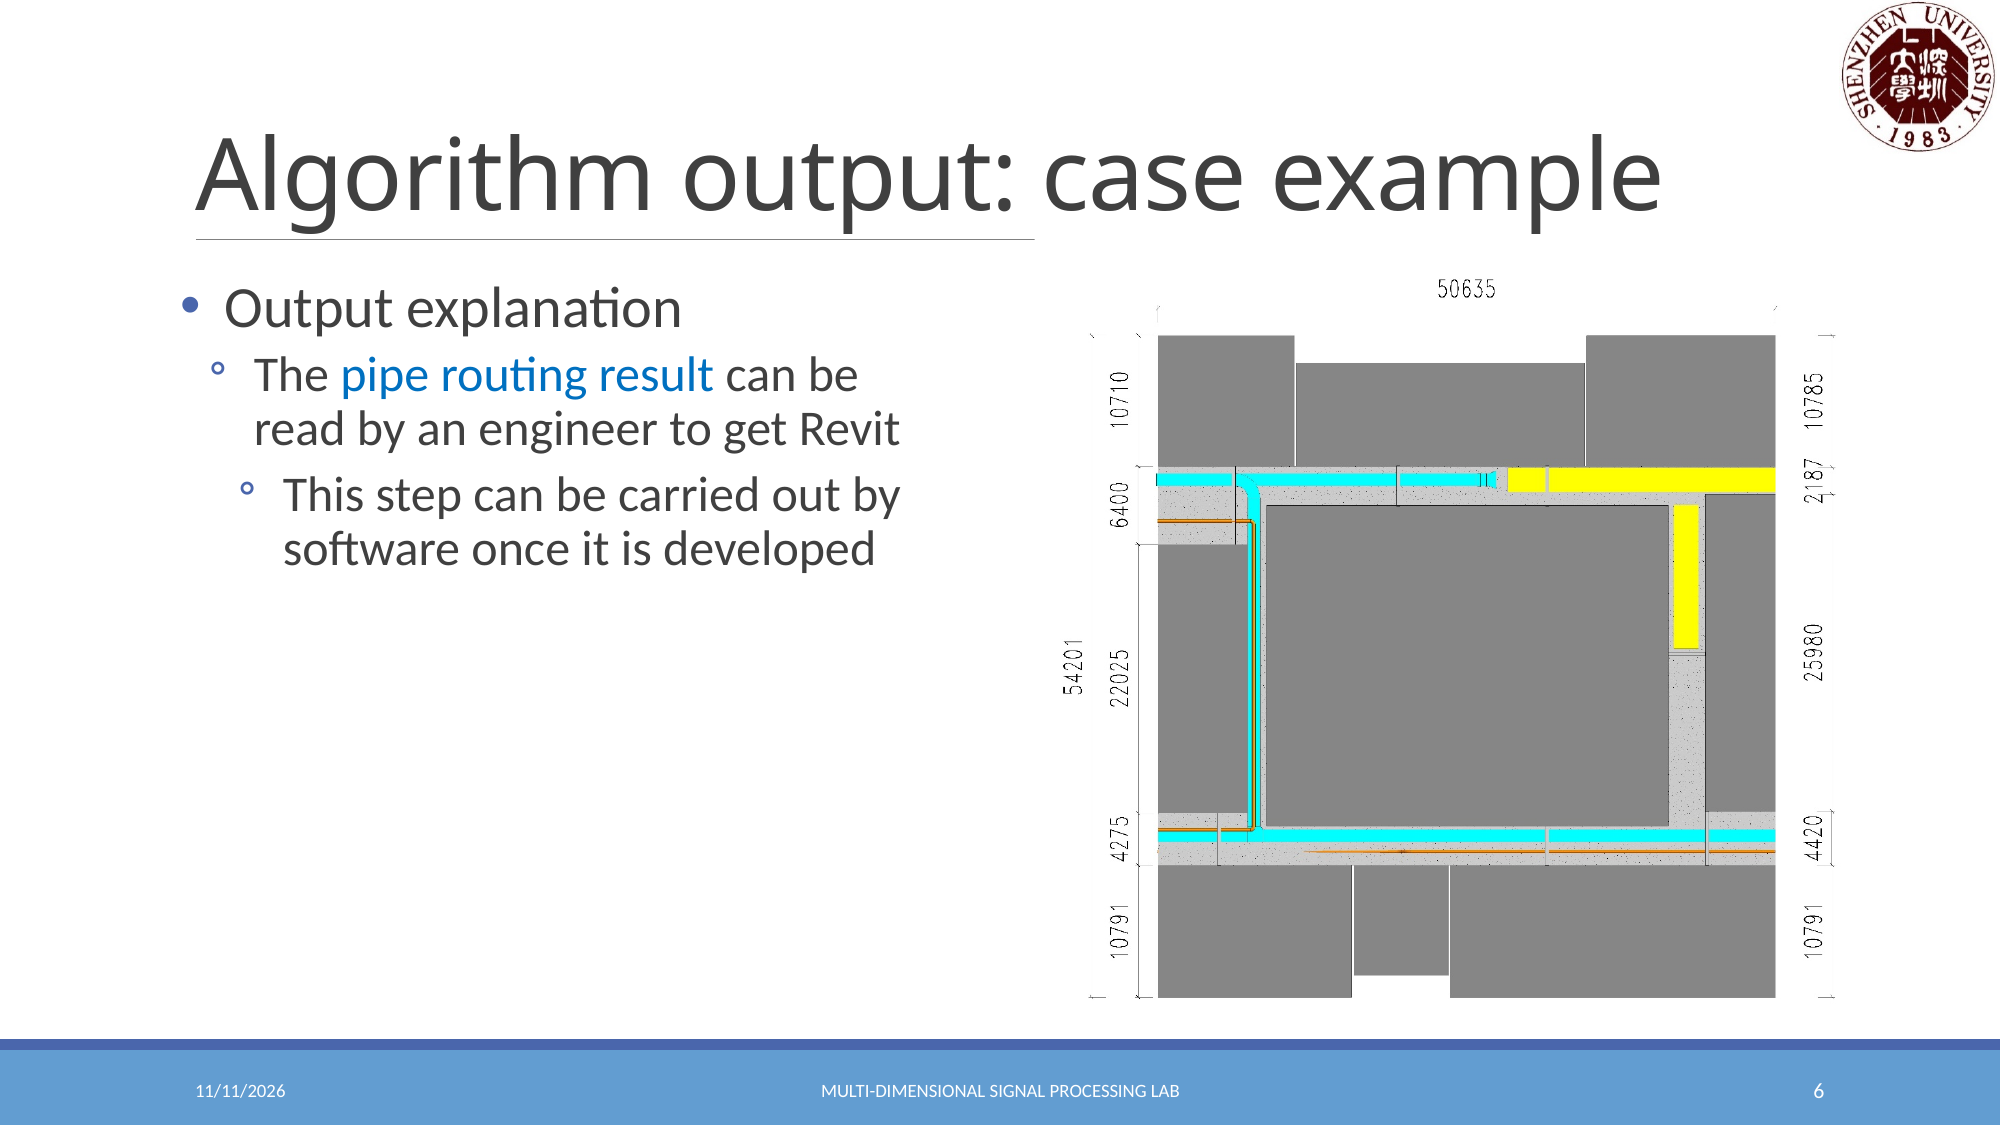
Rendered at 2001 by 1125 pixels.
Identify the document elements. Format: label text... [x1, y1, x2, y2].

slide_number 6 [1624, 1059, 1840, 1120]
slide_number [180, 1059, 586, 1120]
picture [1839, 0, 1997, 154]
list Output explanation The pipe routing result can be read by an engineer to get Revit This step can be carried out by software once it is developed [180, 269, 914, 963]
picture [1033, 239, 1852, 1039]
footer Multi-Dimensional Signal Processing Lab [604, 1059, 1396, 1120]
title Algorithm output: case example [180, 47, 1830, 239]
